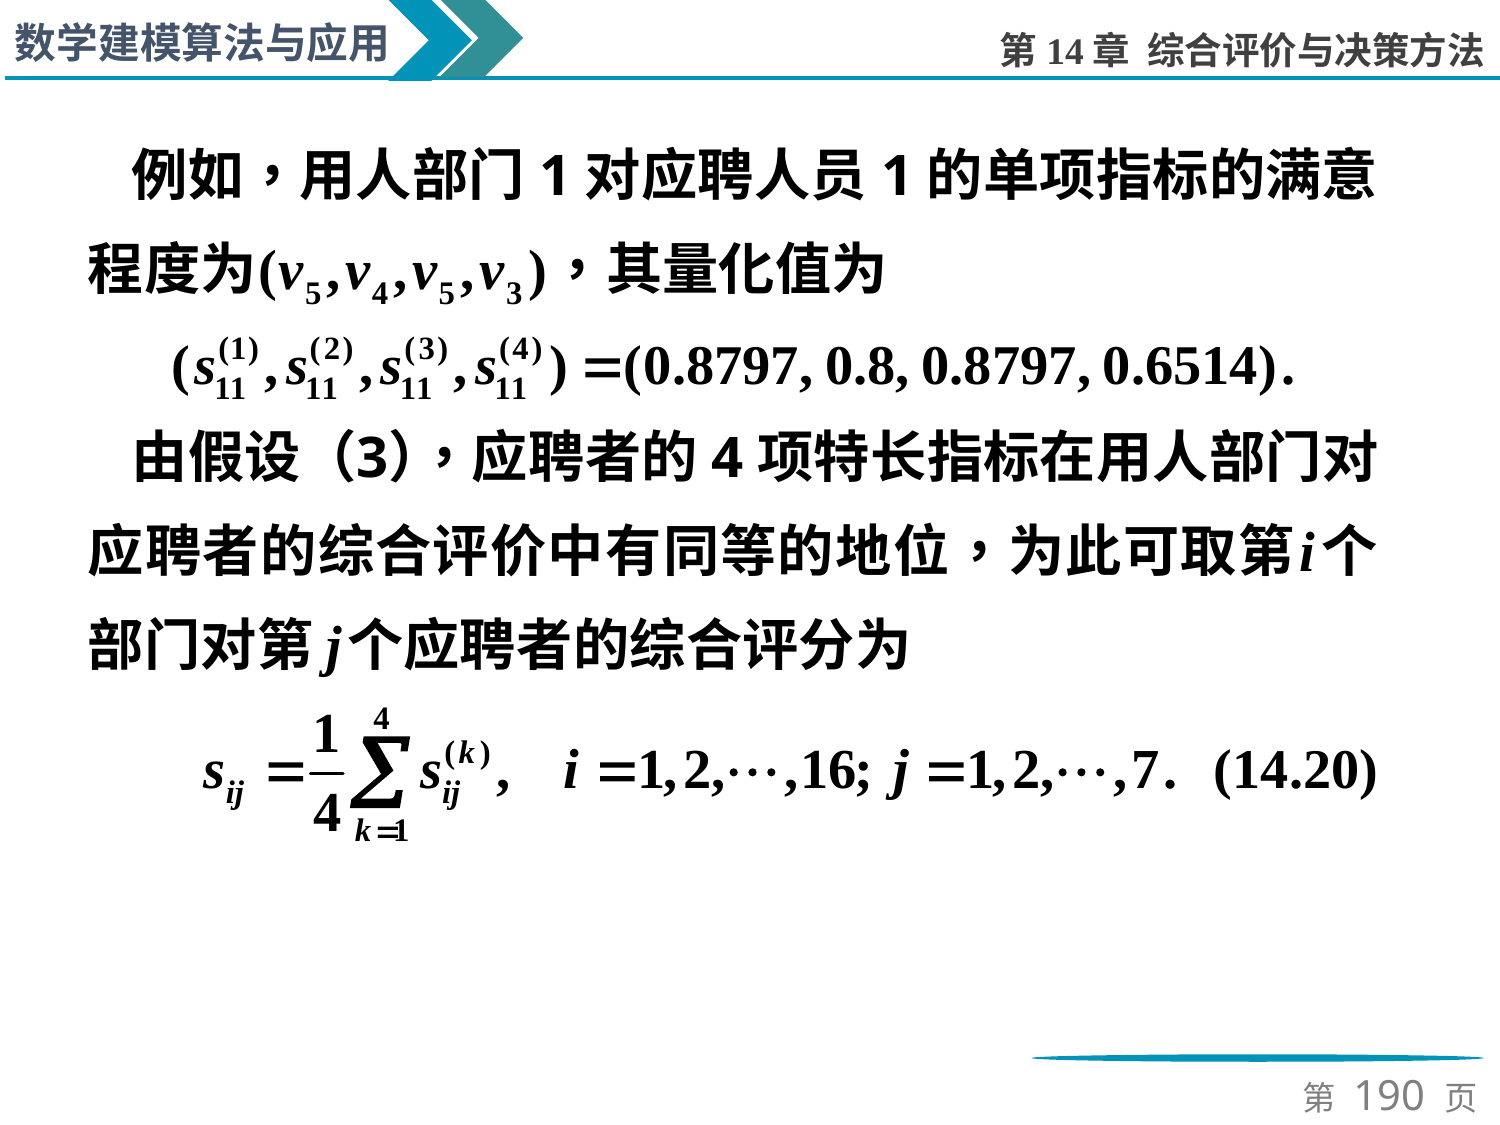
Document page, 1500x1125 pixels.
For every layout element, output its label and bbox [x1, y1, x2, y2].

text_box [87, 131, 1378, 884]
